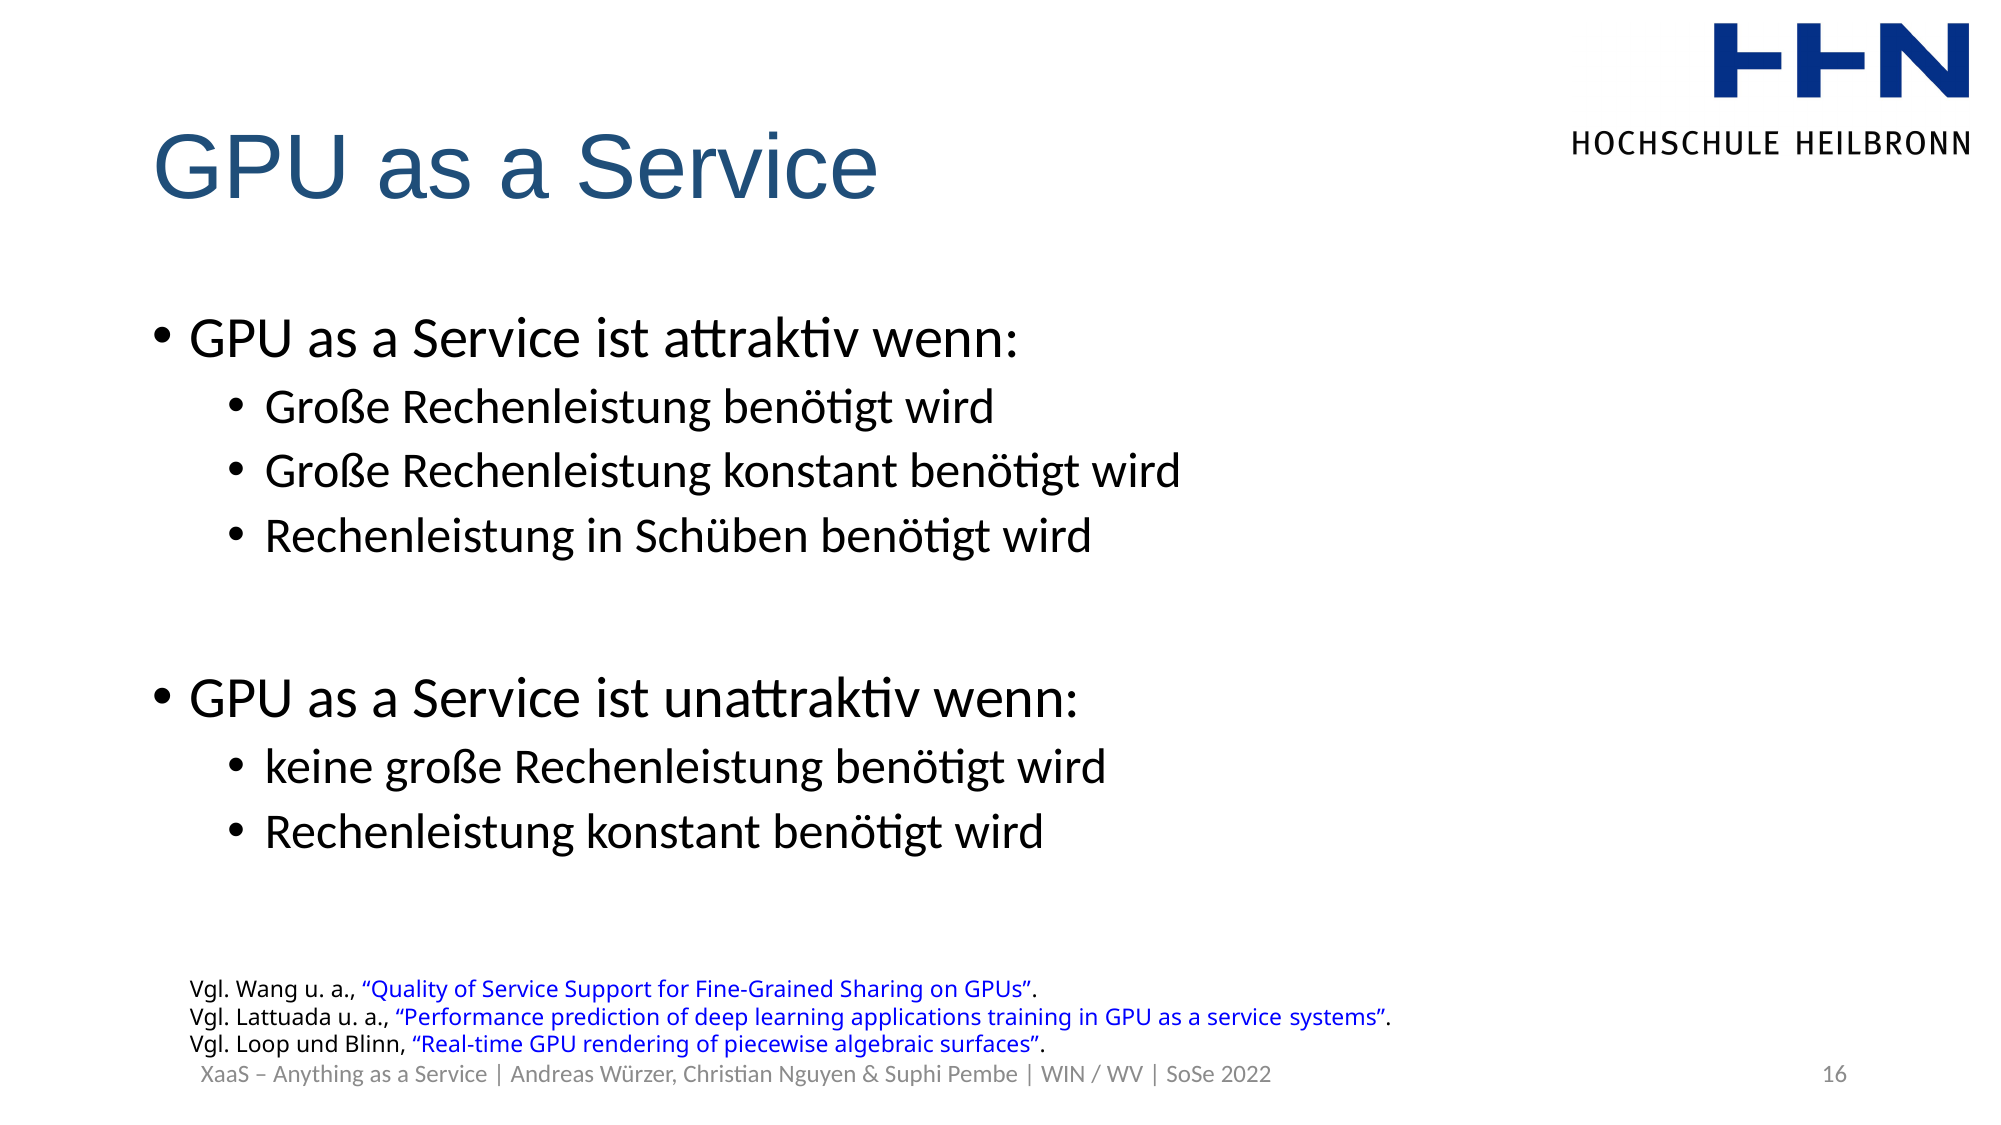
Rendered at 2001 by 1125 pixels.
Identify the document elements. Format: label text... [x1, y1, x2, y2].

title GPU as a Service [137, 59, 1863, 278]
text_box Vgl. Wang u. a., “Quality of Service Support for Fine-Grained Sharing on GPUs”. Vgl. Lattuada u. a., “Performance prediction of deep learning applications training in GPU as a service systems”. Vgl. Loop und Blinn, “Real-time GPU rendering of piecewise algebraic surfaces”. [174, 966, 1824, 1066]
list GPU as a Service ist attraktiv wenn: Große Rechenleistung benötigt wird Große Rechenleistung konstant benötigt wird Rechenleistung in Schüben benötigt wird GPU as a Service ist unattraktiv wenn: keine große Rechenleistung benötigt wird Rechenleistung konstant benötigt wird [137, 299, 1863, 1014]
footer XaaS – Anything as a Service | Andreas Würzer, Christian Nguyen & Suphi Pembe | WIN / WV | SoSe 2022 [137, 1042, 1338, 1103]
picture [1572, 22, 1970, 156]
slide_number 16 [1412, 1042, 1863, 1103]
